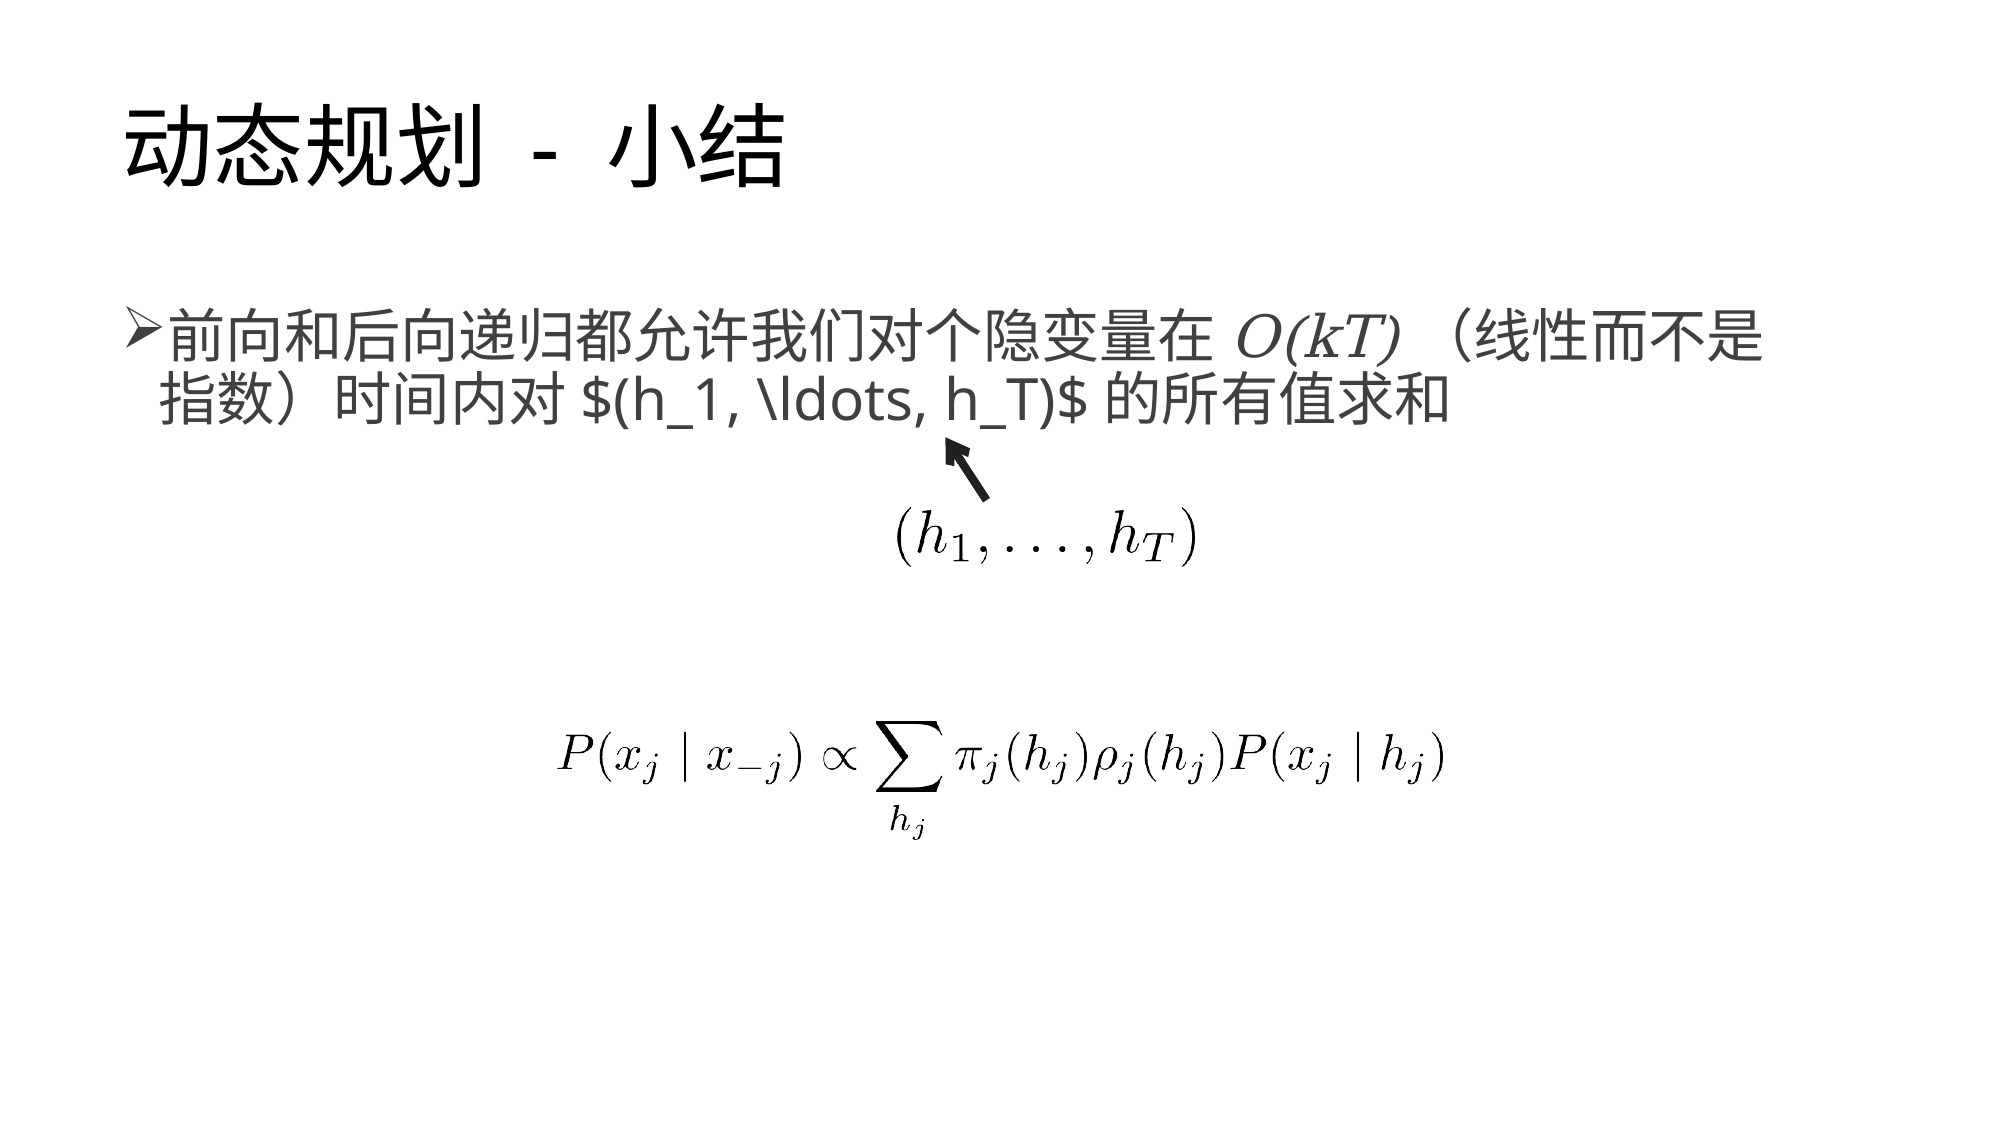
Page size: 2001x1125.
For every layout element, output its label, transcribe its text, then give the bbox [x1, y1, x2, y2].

title 动态规划 - 小结 [106, 42, 1832, 260]
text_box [945, 437, 987, 501]
picture [557, 721, 1443, 840]
picture [897, 507, 1195, 567]
